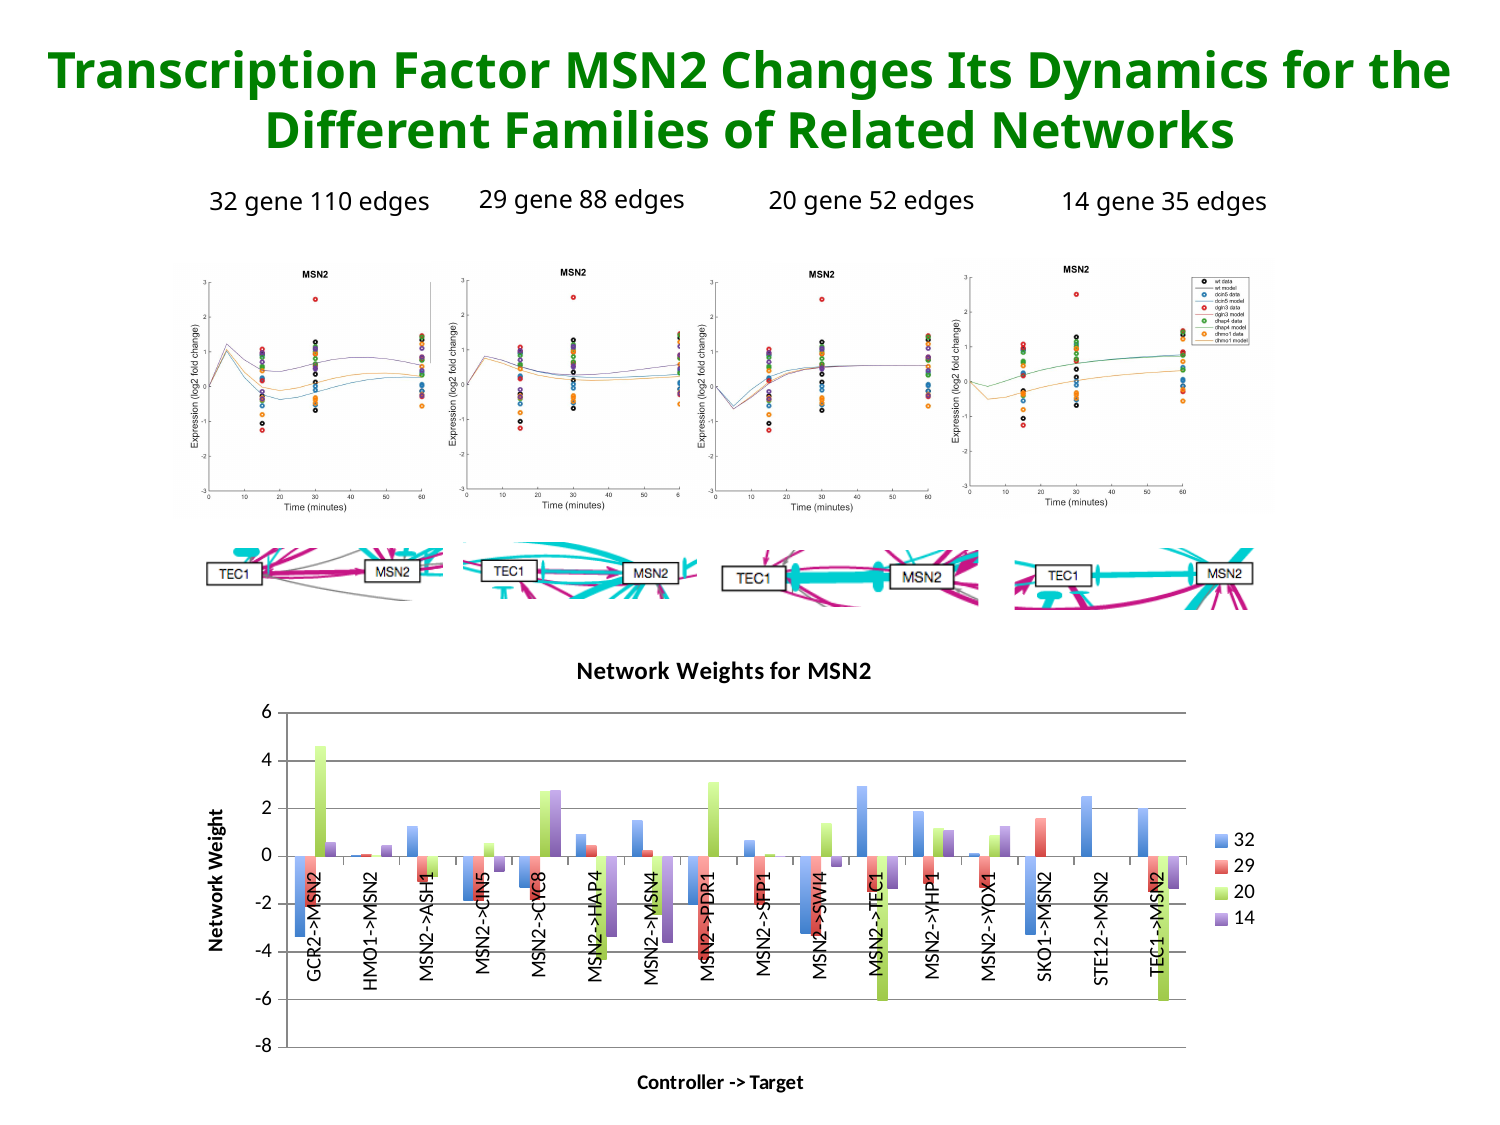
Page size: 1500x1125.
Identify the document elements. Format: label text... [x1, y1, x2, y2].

picture [173, 258, 1276, 519]
chart [173, 635, 1276, 1125]
picture [196, 547, 444, 602]
picture [1014, 548, 1281, 610]
text_box 32 gene 110 edges [176, 177, 463, 223]
text_box 20 gene 52 edges [716, 176, 1028, 222]
picture [463, 541, 698, 599]
text_box 29 gene 88 edges [432, 176, 716, 222]
title Transcription Factor MSN2 Changes Its Dynamics for the Different Families of Related Networks [0, 5, 1500, 193]
text_box 14 gene 35 edges [985, 177, 1343, 223]
picture [710, 550, 979, 607]
